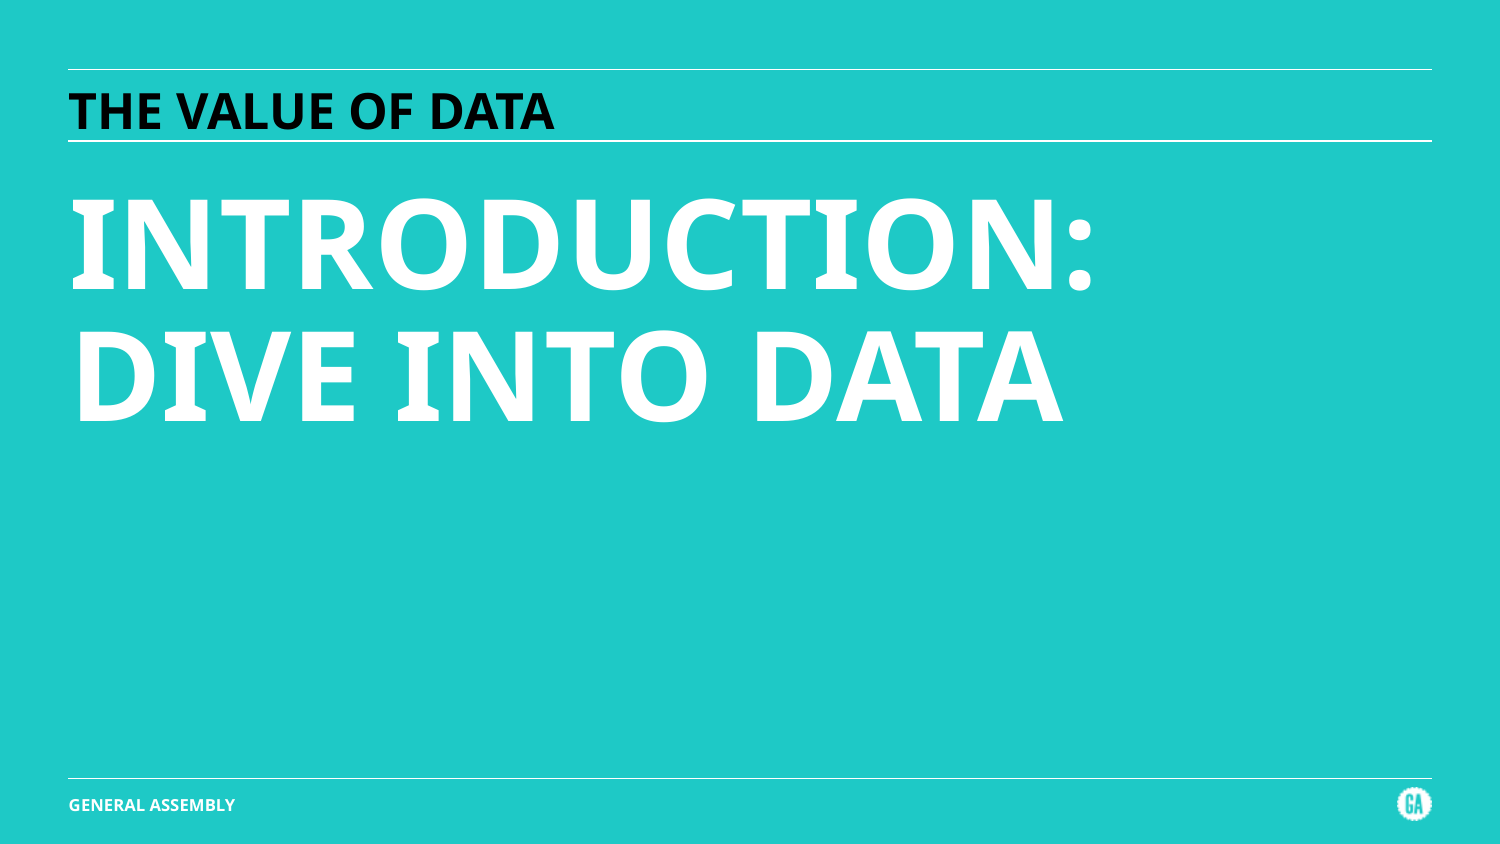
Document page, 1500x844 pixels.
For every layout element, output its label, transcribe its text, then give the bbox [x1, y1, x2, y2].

text_box INTRODUCTION: DIVE INTO DATA [69, 196, 1423, 508]
picture [1397, 787, 1432, 821]
title THE VALUE OF DATA [57, 32, 1423, 196]
